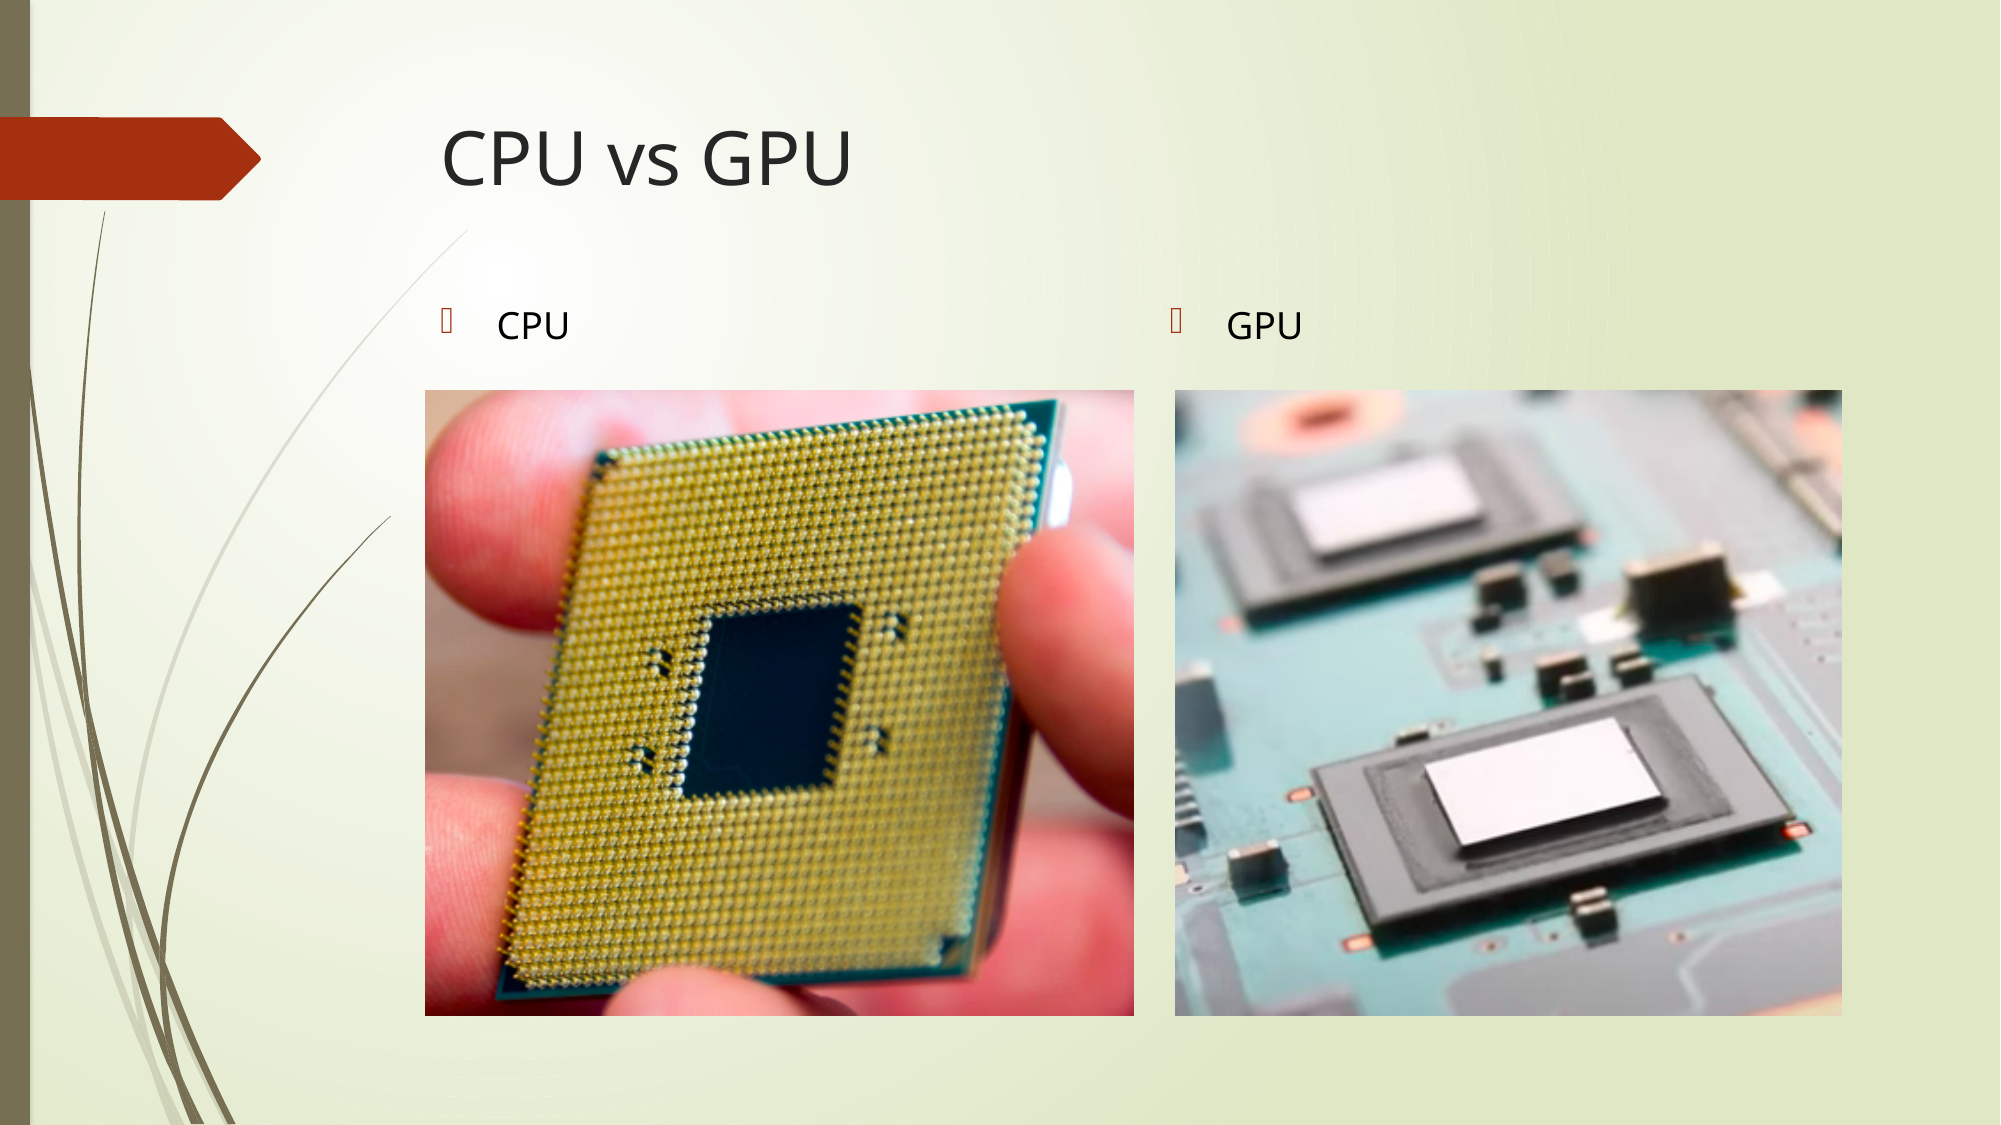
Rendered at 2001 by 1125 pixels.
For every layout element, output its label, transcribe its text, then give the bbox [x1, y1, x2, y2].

title CPU vs GPU [425, 102, 1888, 313]
list CPU [425, 229, 865, 390]
picture [425, 390, 1134, 1016]
text_box GPU [1154, 229, 1594, 940]
picture [1175, 390, 1842, 1016]
